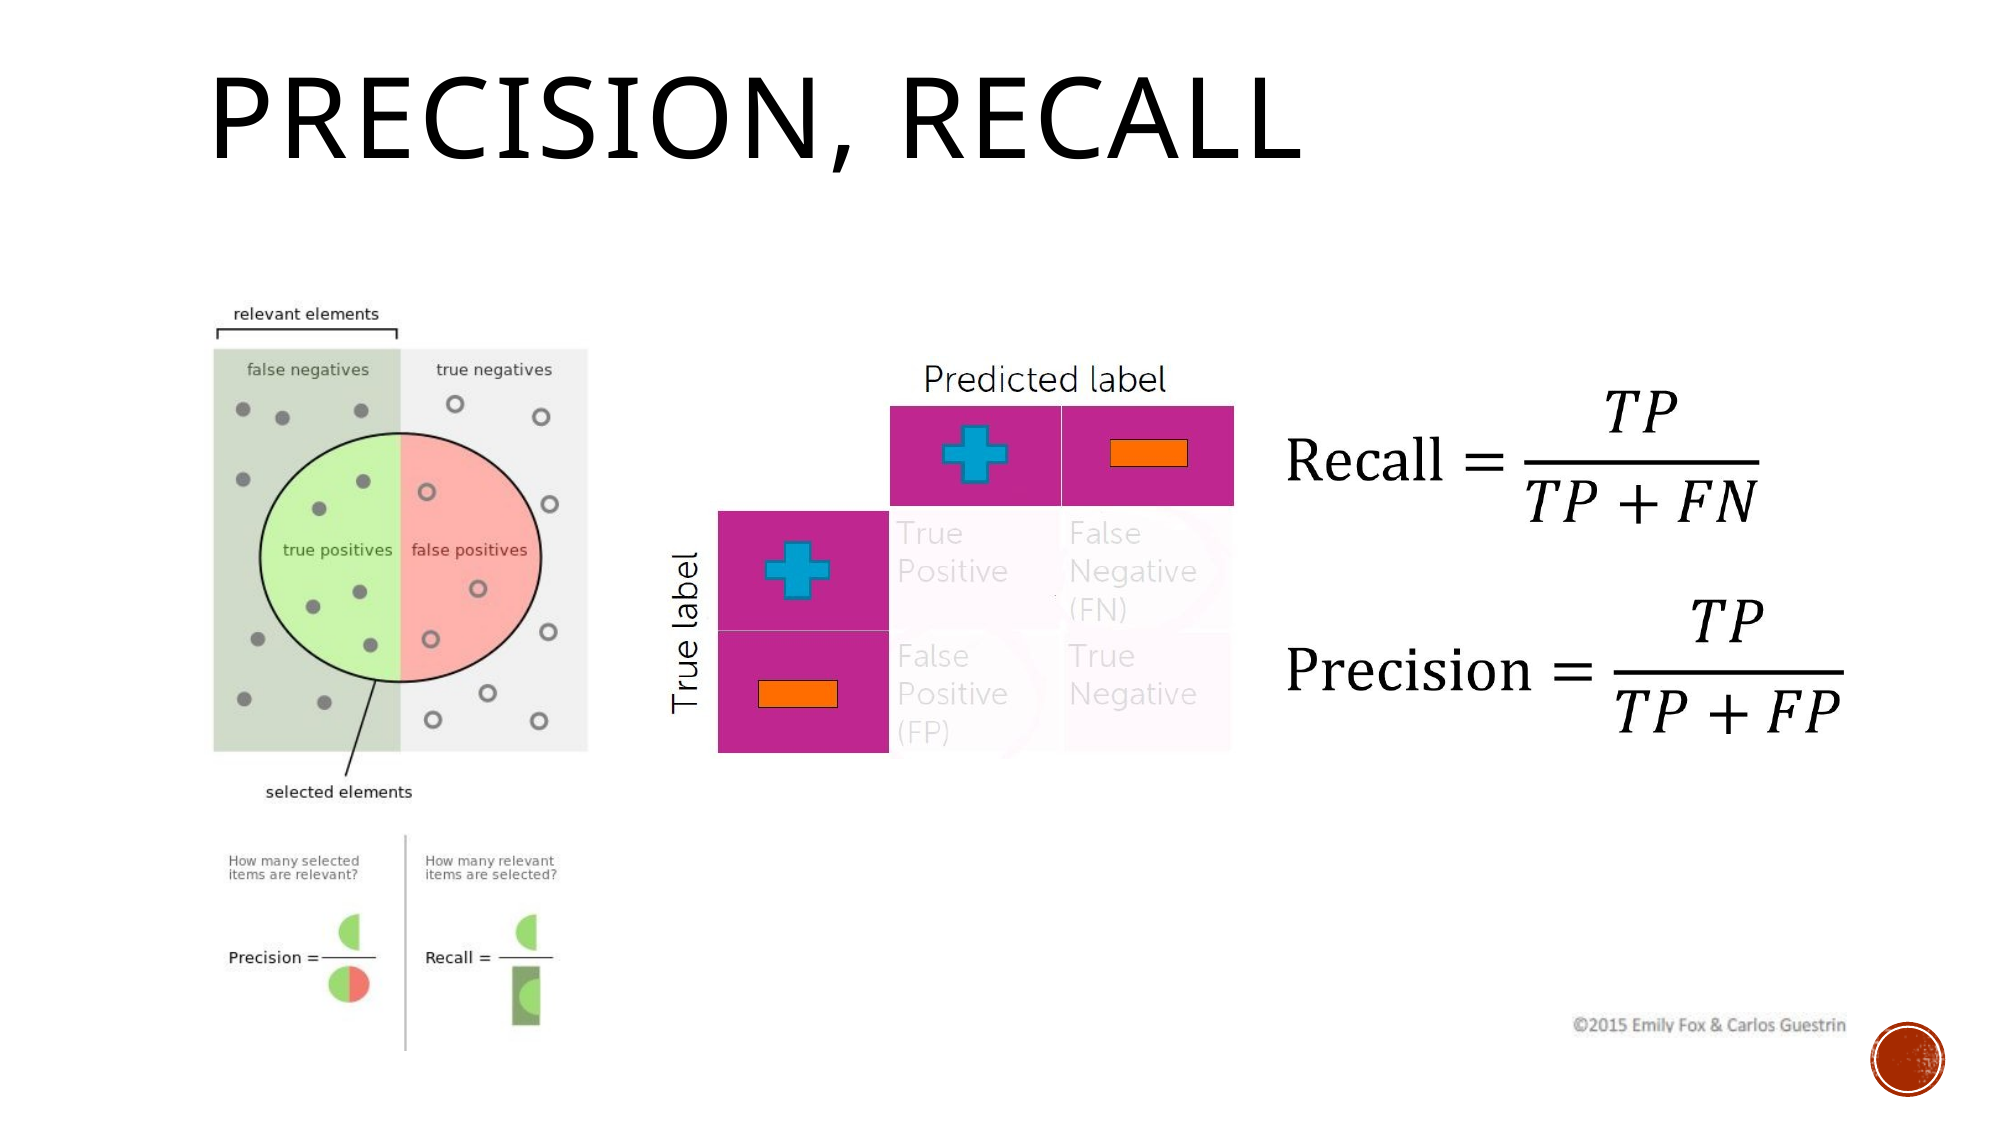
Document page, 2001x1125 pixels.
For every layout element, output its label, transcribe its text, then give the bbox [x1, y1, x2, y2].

text_box [666, 356, 1238, 759]
text_box [1287, 599, 1844, 734]
text_box [1571, 1012, 1847, 1038]
text_box [204, 300, 590, 1051]
text_box [1287, 390, 1760, 524]
title Precision, Recall [204, 0, 1381, 225]
